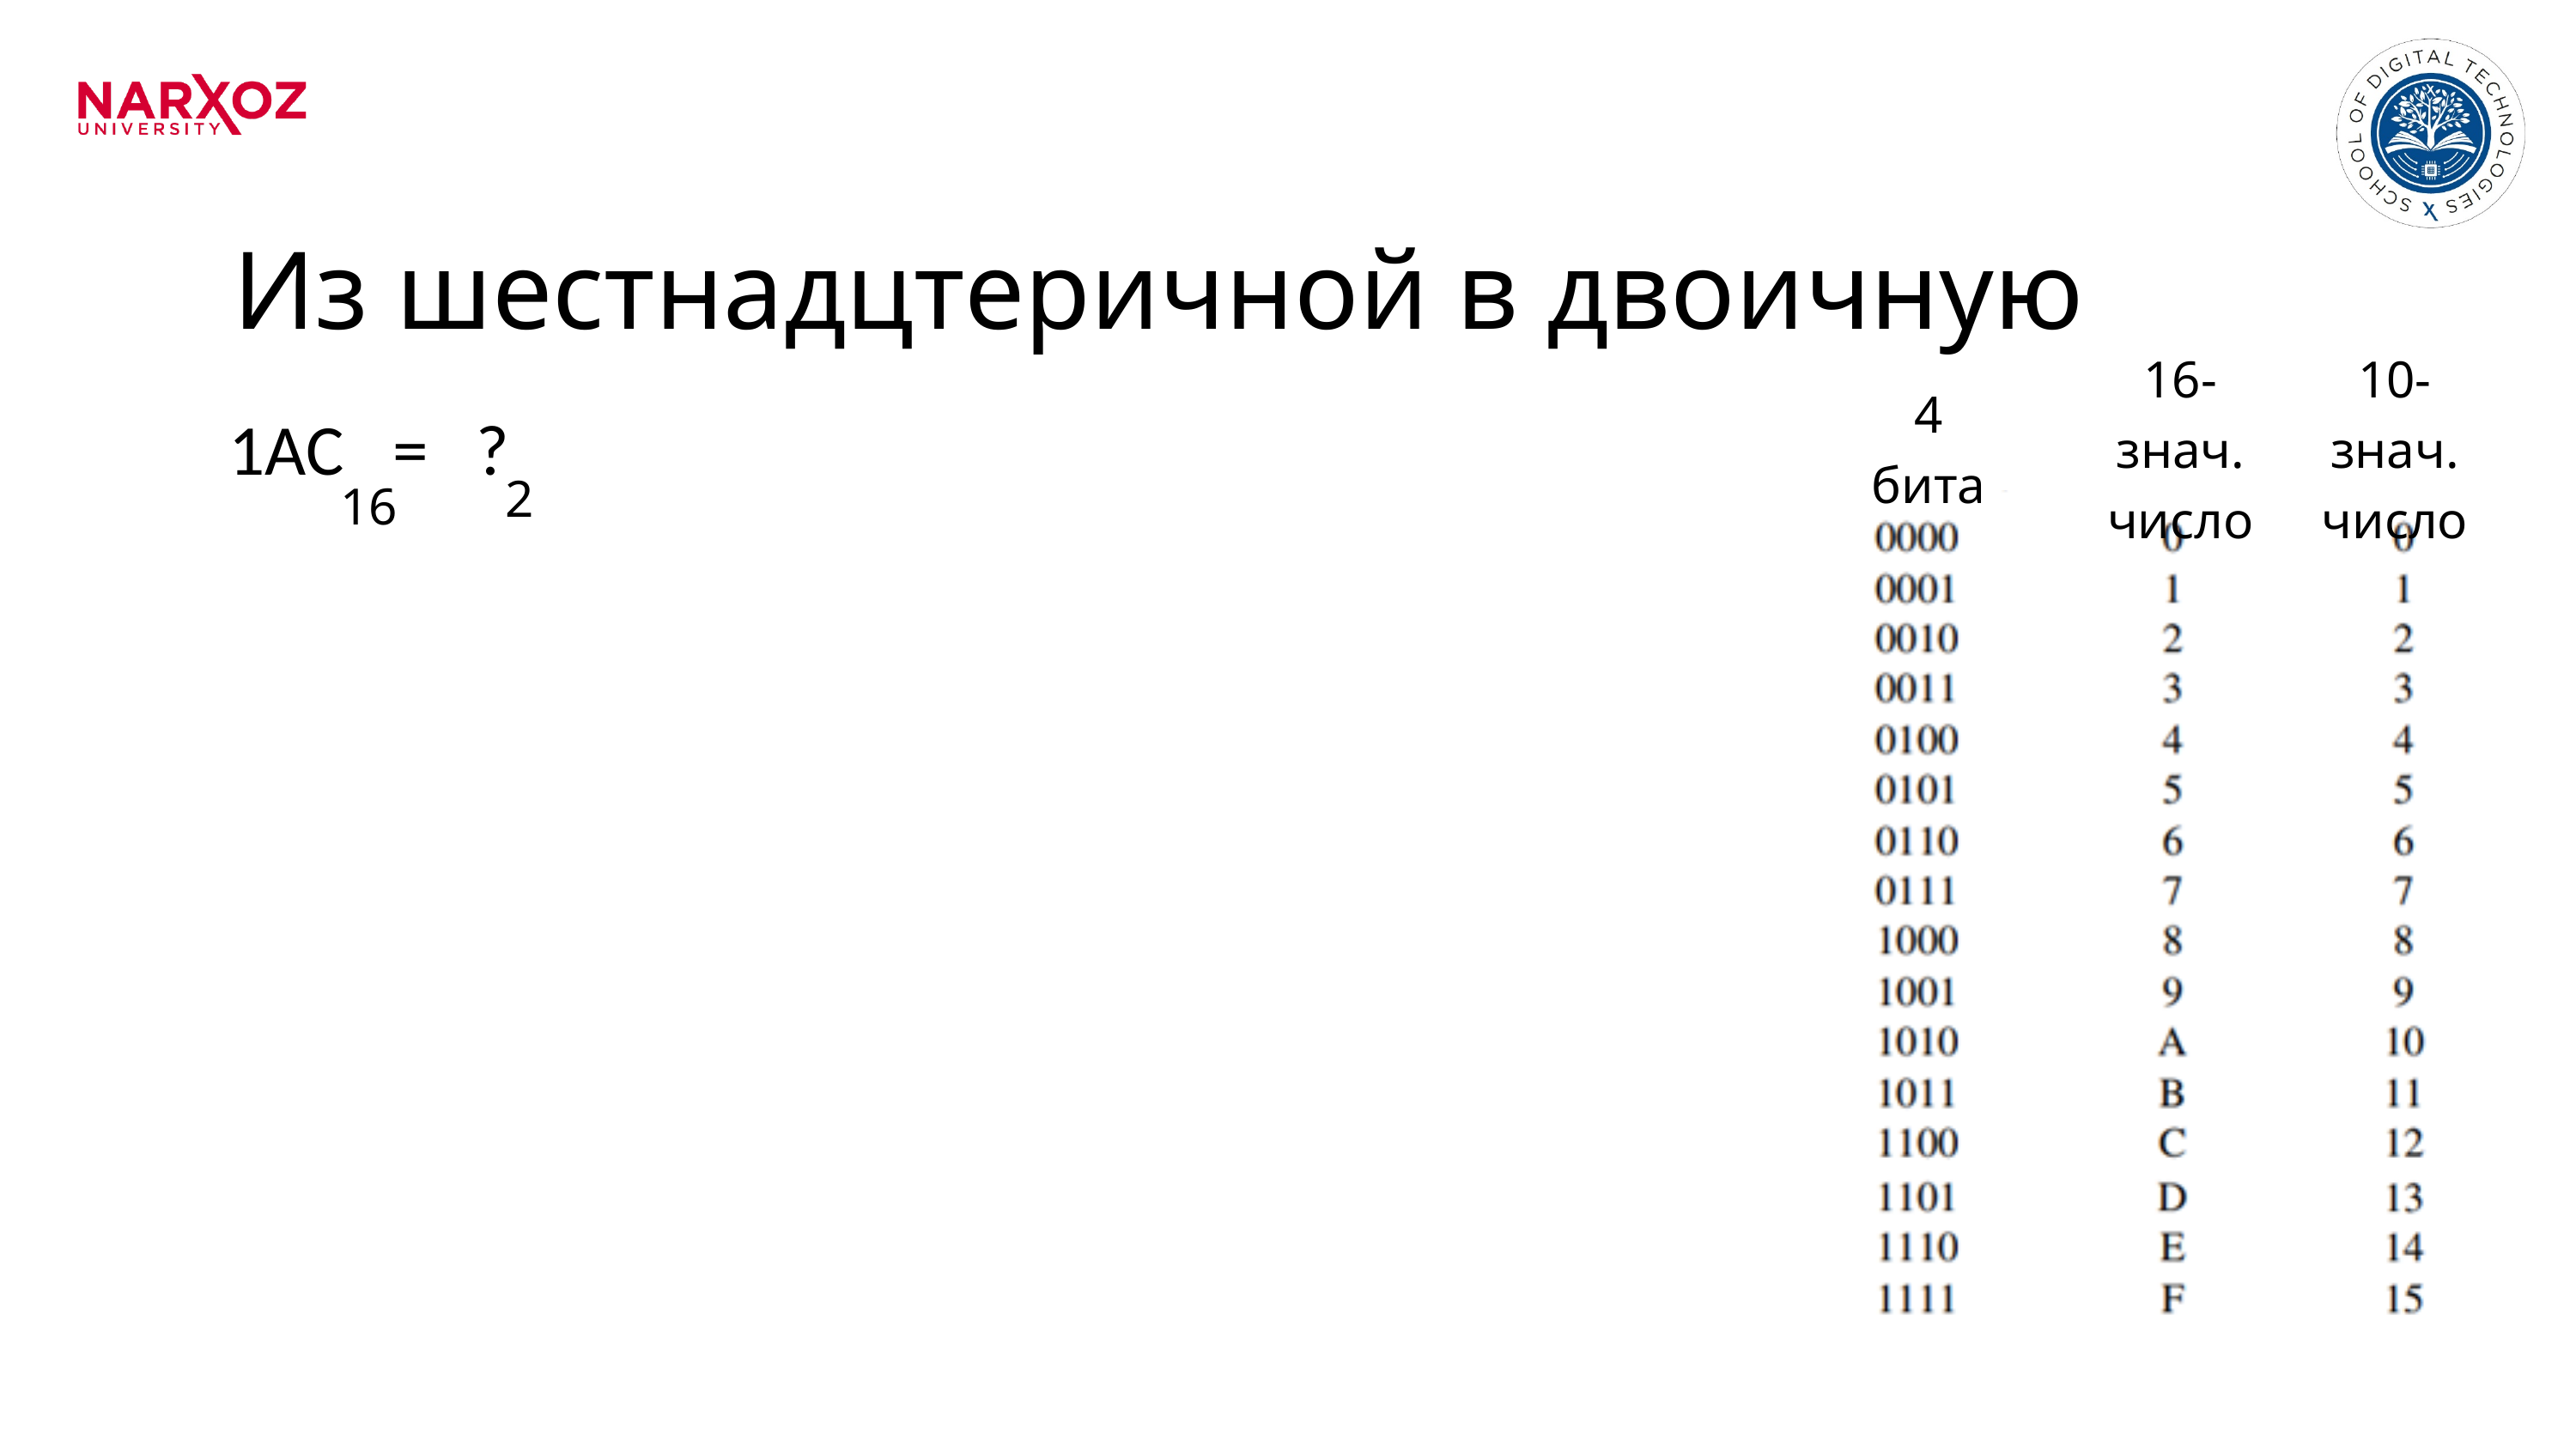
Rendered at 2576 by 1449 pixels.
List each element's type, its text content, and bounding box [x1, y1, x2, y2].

text_box 2 [470, 457, 569, 528]
text_box 1AC = ? [216, 397, 523, 497]
picture [41, 37, 343, 173]
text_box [1784, 337, 2490, 1342]
picture [2335, 38, 2527, 229]
text_box 16 [319, 464, 419, 535]
text_box Из шестнадцтеричной в двоичную [233, 221, 2427, 351]
